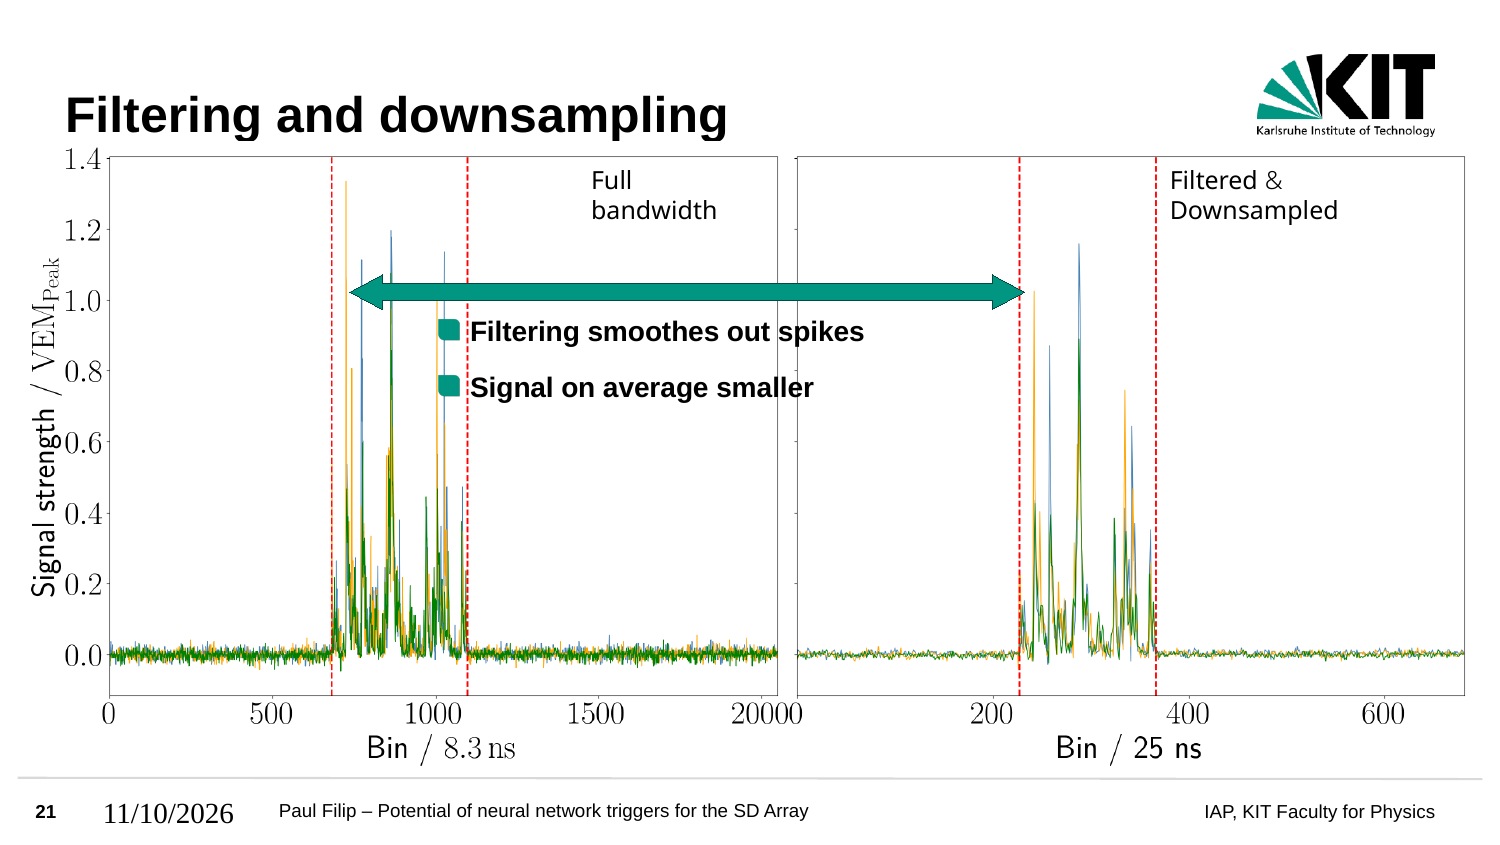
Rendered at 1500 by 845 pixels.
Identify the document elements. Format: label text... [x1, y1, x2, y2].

picture [24, 141, 1470, 771]
picture [1257, 54, 1435, 137]
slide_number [102, 778, 272, 844]
title Filtering and downsampling [64, 48, 1192, 141]
slide_number 21 [35, 778, 89, 844]
